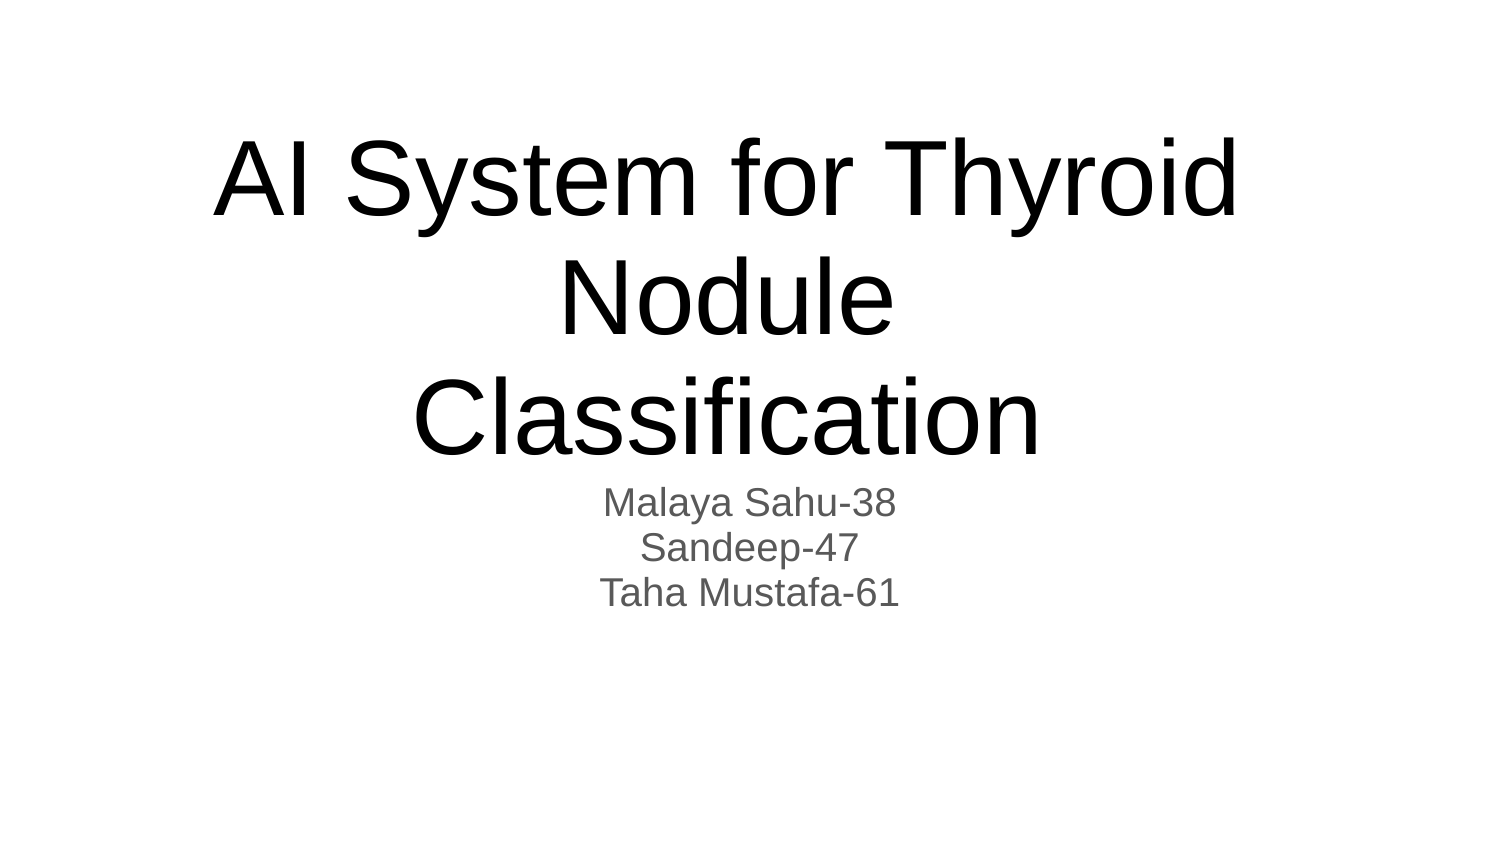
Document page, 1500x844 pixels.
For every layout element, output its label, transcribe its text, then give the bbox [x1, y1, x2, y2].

subtitle Malaya Sahu-38 Sandeep-47 Taha Mustafa-61 [51, 464, 1449, 631]
title AI System for Thyroid Nodule Classification [29, 102, 1427, 493]
